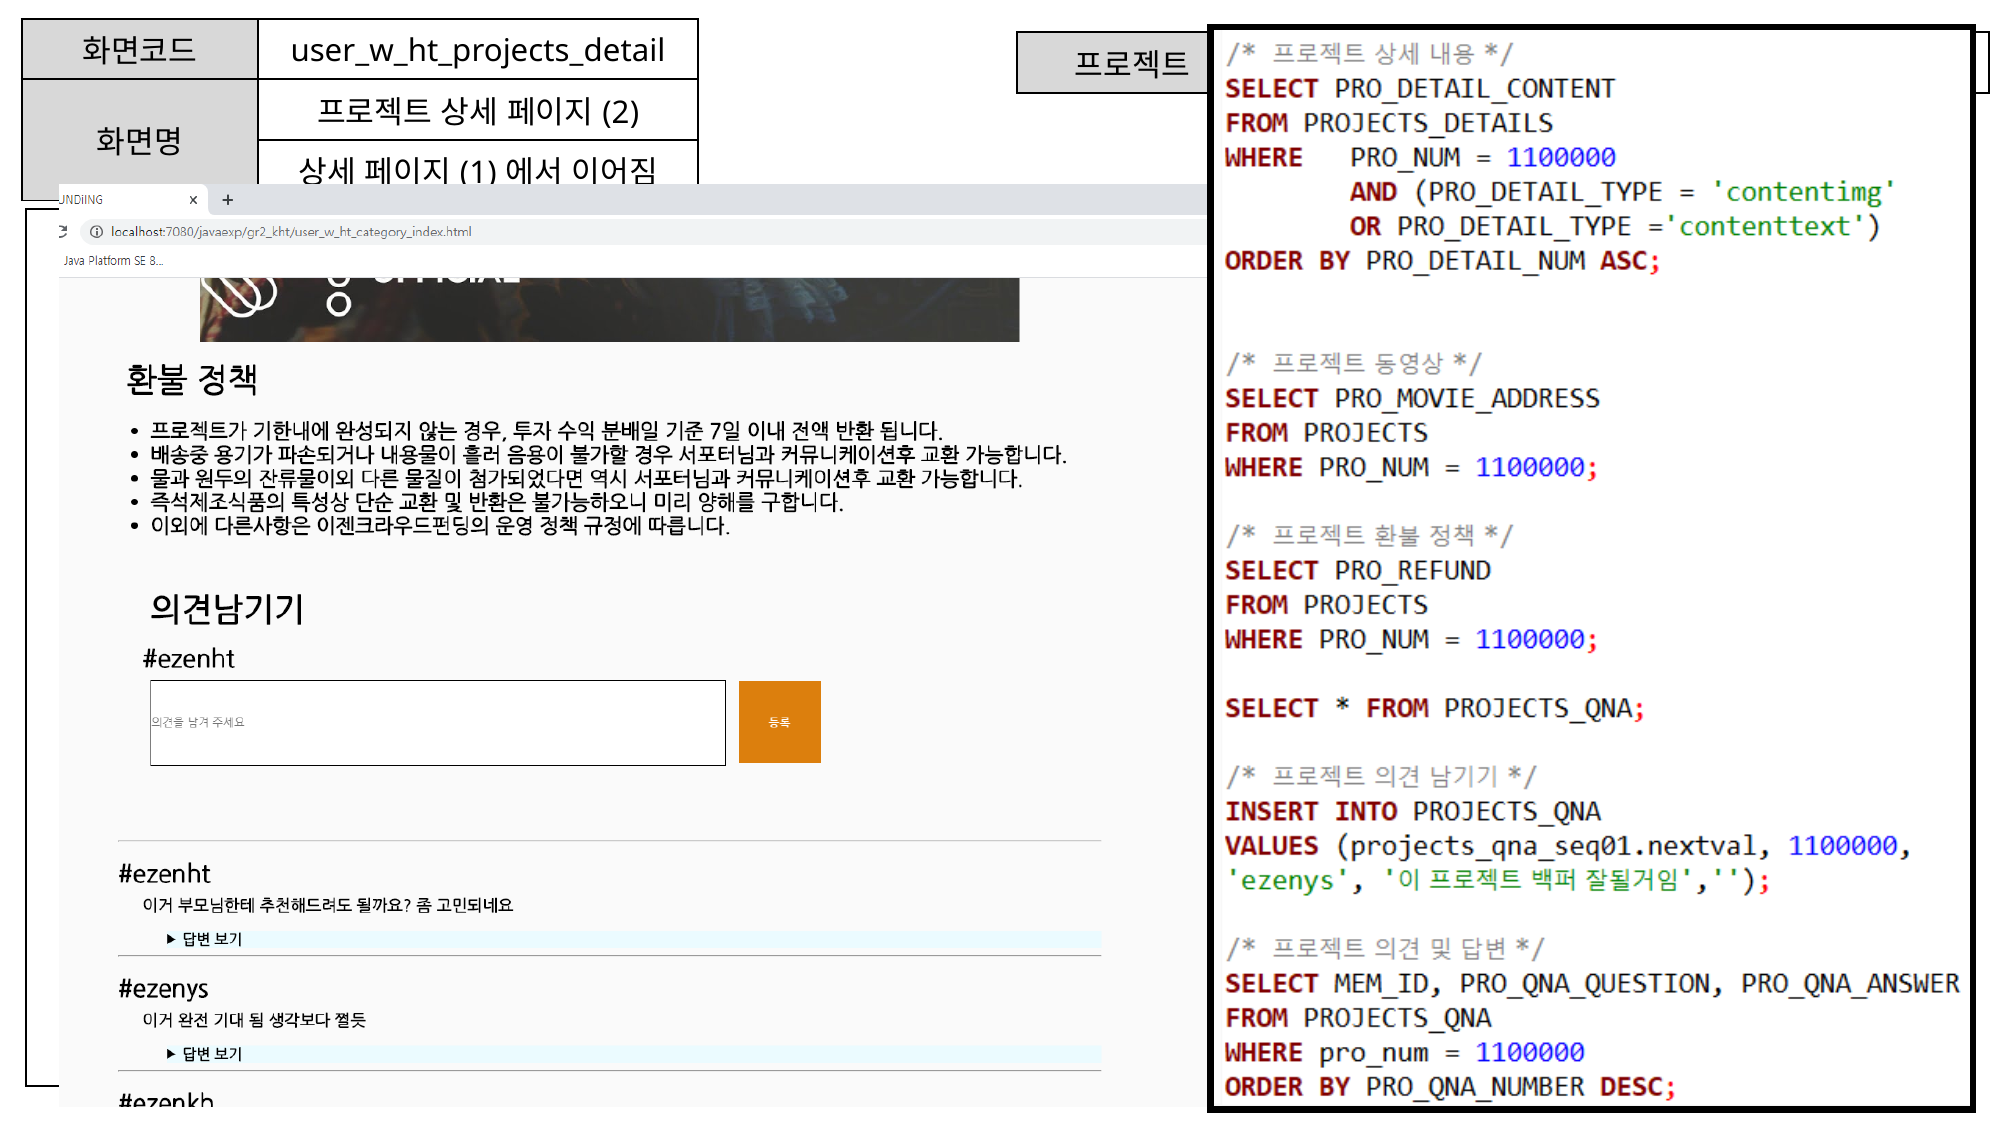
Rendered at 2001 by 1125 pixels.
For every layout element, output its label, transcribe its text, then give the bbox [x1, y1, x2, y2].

table_cell 프로젝트 상세 페이지(2) [259, 80, 697, 139]
table_cell 화면명 [23, 80, 257, 200]
picture [59, 29, 1970, 1107]
table_header [1976, 33, 1988, 92]
table_header 화면코드 [23, 20, 257, 78]
table_header user_w_ht_projects_detail [259, 20, 697, 78]
table_header 프로젝트 [1018, 33, 1207, 92]
table_cell 상세 페이지(1)에서 이어짐 [259, 141, 697, 184]
text_box [25, 208, 59, 1087]
